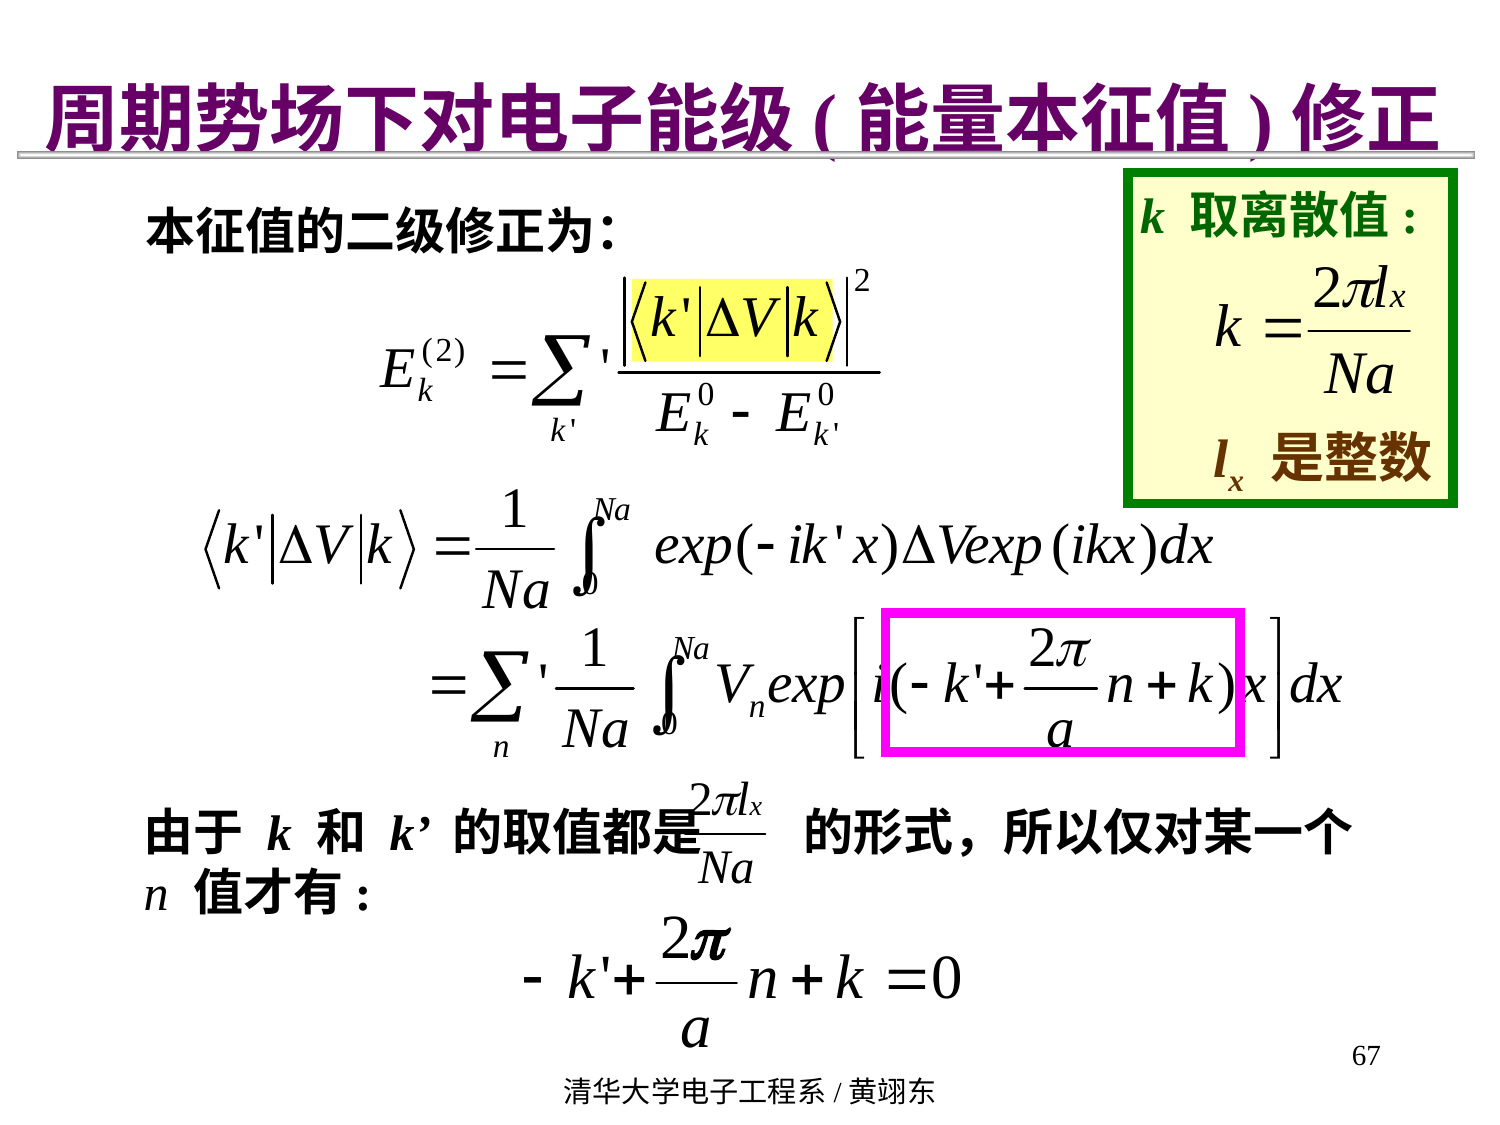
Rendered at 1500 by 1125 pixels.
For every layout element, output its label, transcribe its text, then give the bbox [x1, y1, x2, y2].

text_box 本征值的二级修正为： [130, 206, 661, 268]
text_box 周期势场下对电子能级(能量本征值)修正 [0, 18, 1500, 206]
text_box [417, 606, 1354, 770]
text_box [17, 151, 1475, 159]
text_box 由于 k 和 k’ 的取值都是 的形式，所以仅对某一个 n 值才有: [778, 793, 1369, 928]
footer 清华大学电子工程系/黄翊东 [512, 1066, 988, 1125]
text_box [676, 769, 774, 895]
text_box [370, 252, 891, 459]
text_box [194, 472, 1226, 621]
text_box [1127, 172, 1454, 504]
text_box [512, 898, 974, 1062]
text_box 由于 k 和 k’ 的取值都是 的形式，所以仅对某一个 n 值才有: [128, 793, 671, 928]
slide_number 67 [1083, 1028, 1397, 1104]
